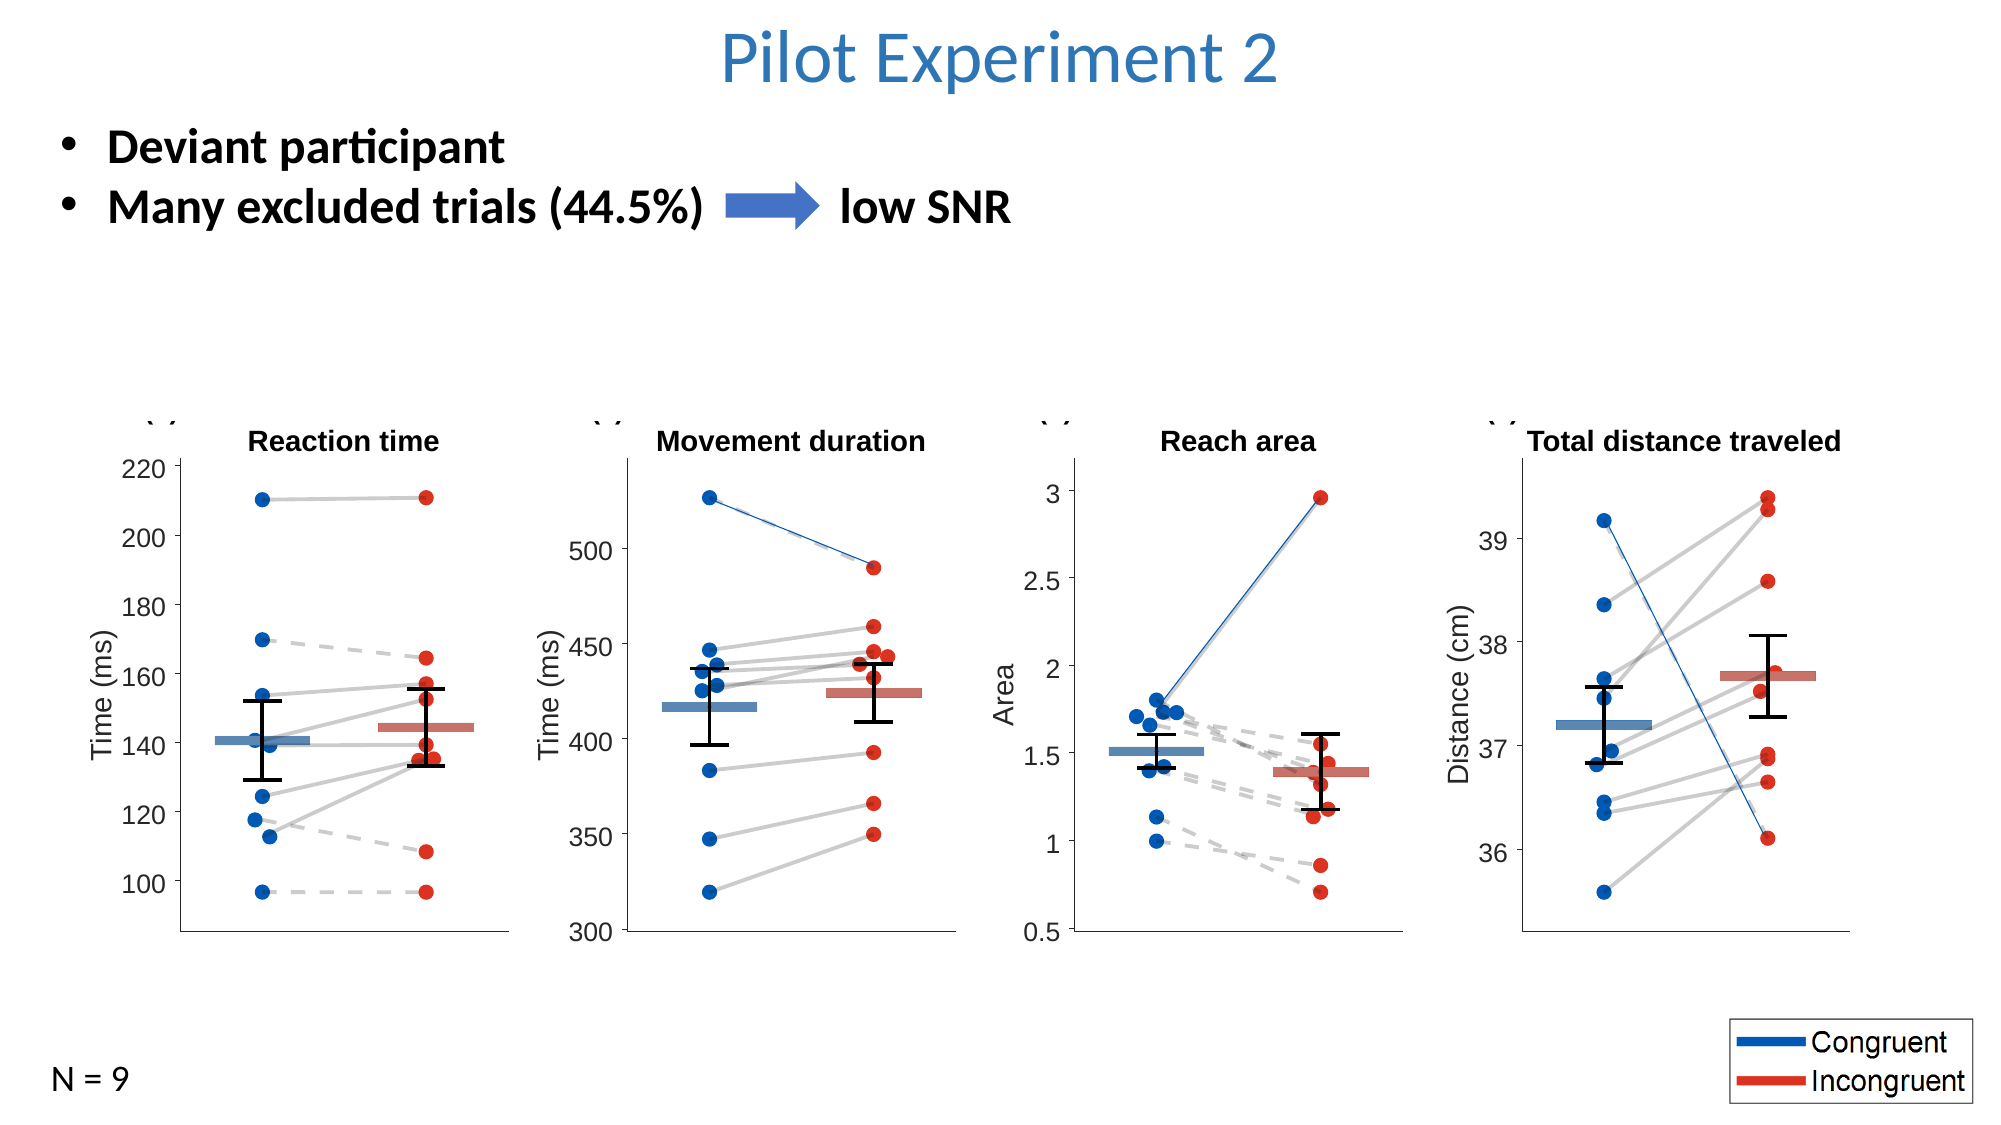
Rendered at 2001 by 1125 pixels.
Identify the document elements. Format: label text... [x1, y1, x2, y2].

text_box Deviant participant Many excluded trials (44.5%) low SNR [45, 105, 1155, 301]
text_box [724, 178, 822, 233]
text_box Pilot Experiment 2 [0, 0, 2000, 105]
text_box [1162, 501, 1317, 702]
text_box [1606, 520, 1764, 835]
text_box N = 9 [36, 1046, 559, 1072]
picture [71, 421, 1868, 955]
picture [0, 1016, 2000, 1125]
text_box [715, 501, 873, 565]
